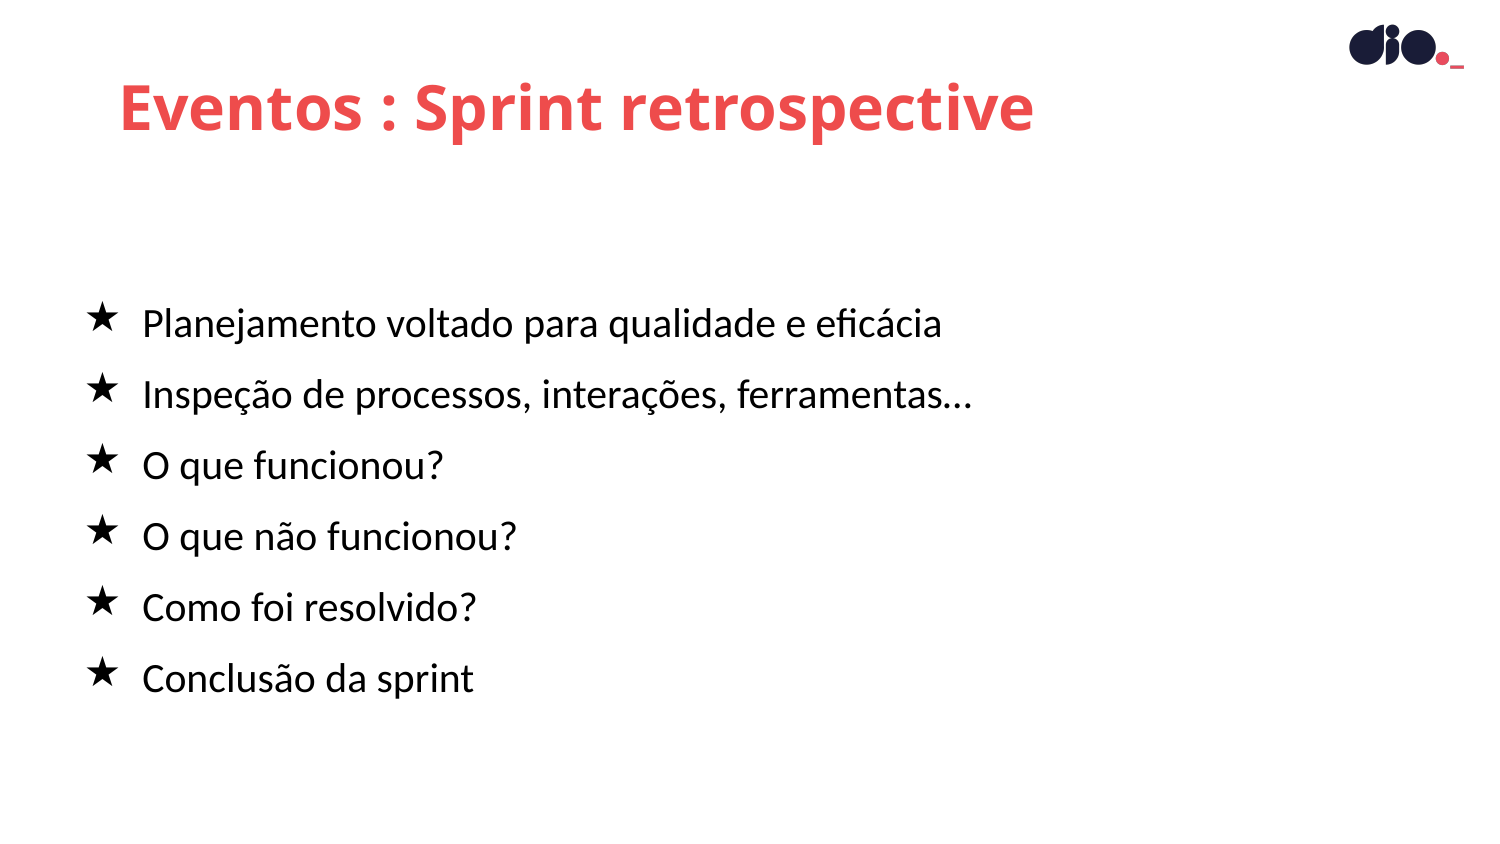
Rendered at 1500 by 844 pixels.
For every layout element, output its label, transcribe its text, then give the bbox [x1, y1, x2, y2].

text_box Eventos : Sprint retrospective [103, 30, 1423, 170]
text_box Planejamento voltado para qualidade e eficácia Inspeção de processos, interações, ferramentas… O que funcionou? O que não funcionou? Como foi resolvido? Conclusão da sprint [52, 210, 1462, 716]
picture [1334, 15, 1474, 78]
